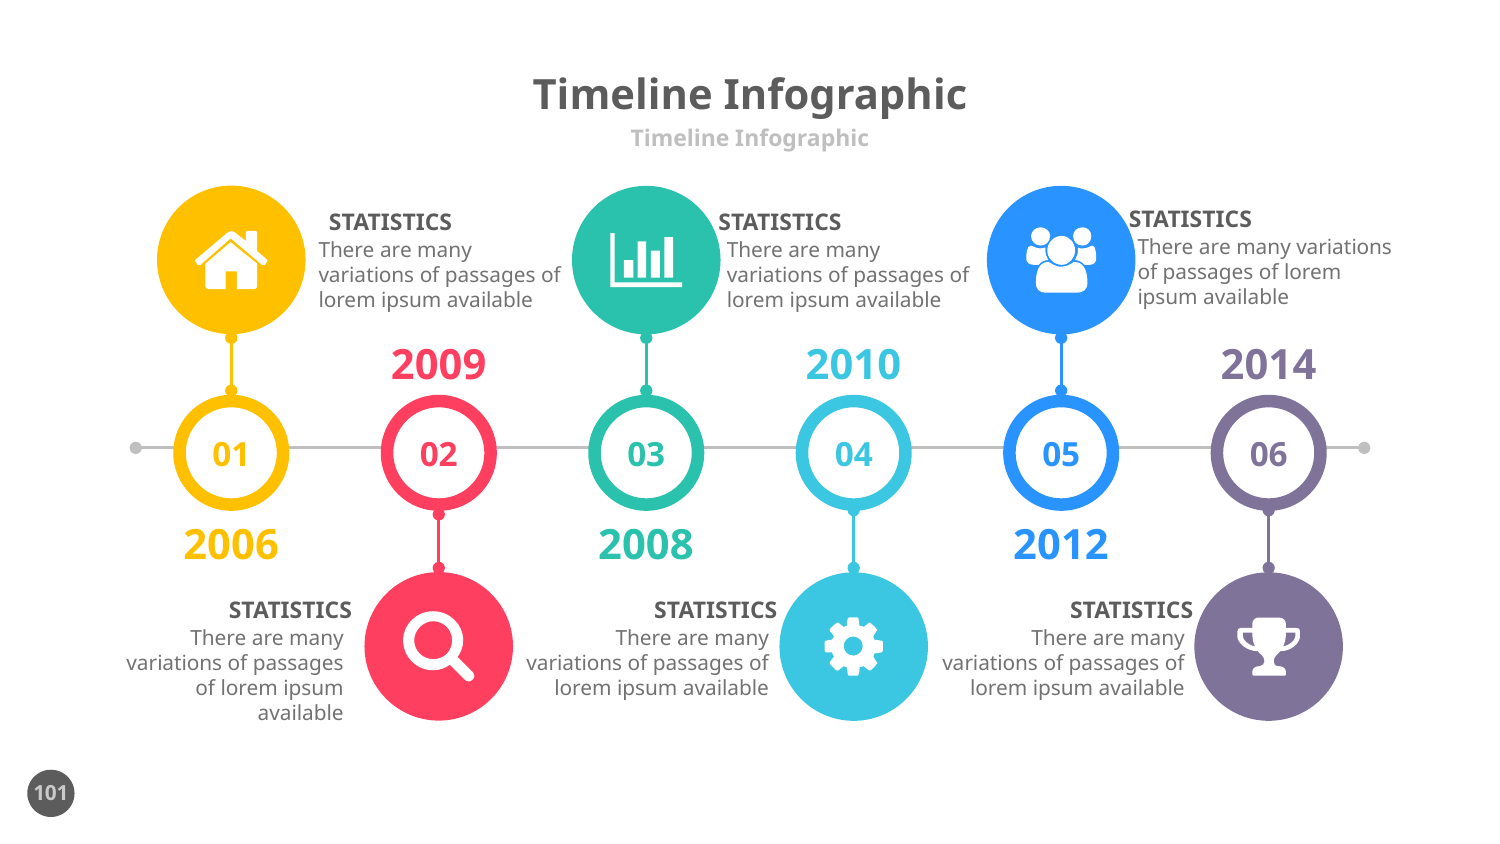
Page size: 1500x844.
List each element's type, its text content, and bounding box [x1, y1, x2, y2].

text_box 02 [385, 398, 493, 447]
slide_number 101 [13, 770, 89, 816]
title Timeline Infographic [287, 63, 1213, 122]
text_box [318, 207, 566, 313]
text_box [934, 595, 1185, 701]
text_box 03 [592, 398, 700, 447]
text_box [640, 342, 653, 397]
list Timeline Infographic [412, 121, 1088, 155]
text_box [571, 185, 721, 335]
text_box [726, 207, 981, 313]
text_box 2009 [390, 337, 487, 389]
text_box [118, 595, 344, 701]
text_box 01 [177, 455, 286, 507]
text_box 04 [799, 455, 908, 507]
text_box 2012 [1013, 517, 1110, 568]
text_box 2008 [598, 517, 695, 568]
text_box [986, 185, 1136, 335]
text_box 2006 [183, 517, 280, 568]
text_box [364, 571, 514, 721]
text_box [156, 185, 306, 335]
text_box 05 [1007, 398, 1115, 447]
text_box 05 [1007, 455, 1115, 507]
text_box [1194, 572, 1344, 722]
text_box 02 [385, 455, 493, 507]
text_box 2010 [805, 337, 902, 389]
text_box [779, 572, 929, 722]
text_box 01 [177, 398, 285, 447]
text_box 03 [592, 455, 701, 507]
text_box 2014 [1220, 337, 1317, 389]
text_box 04 [800, 398, 908, 447]
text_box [1140, 204, 1393, 310]
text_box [519, 595, 770, 701]
text_box 06 [1215, 398, 1323, 447]
text_box 06 [1214, 455, 1323, 507]
